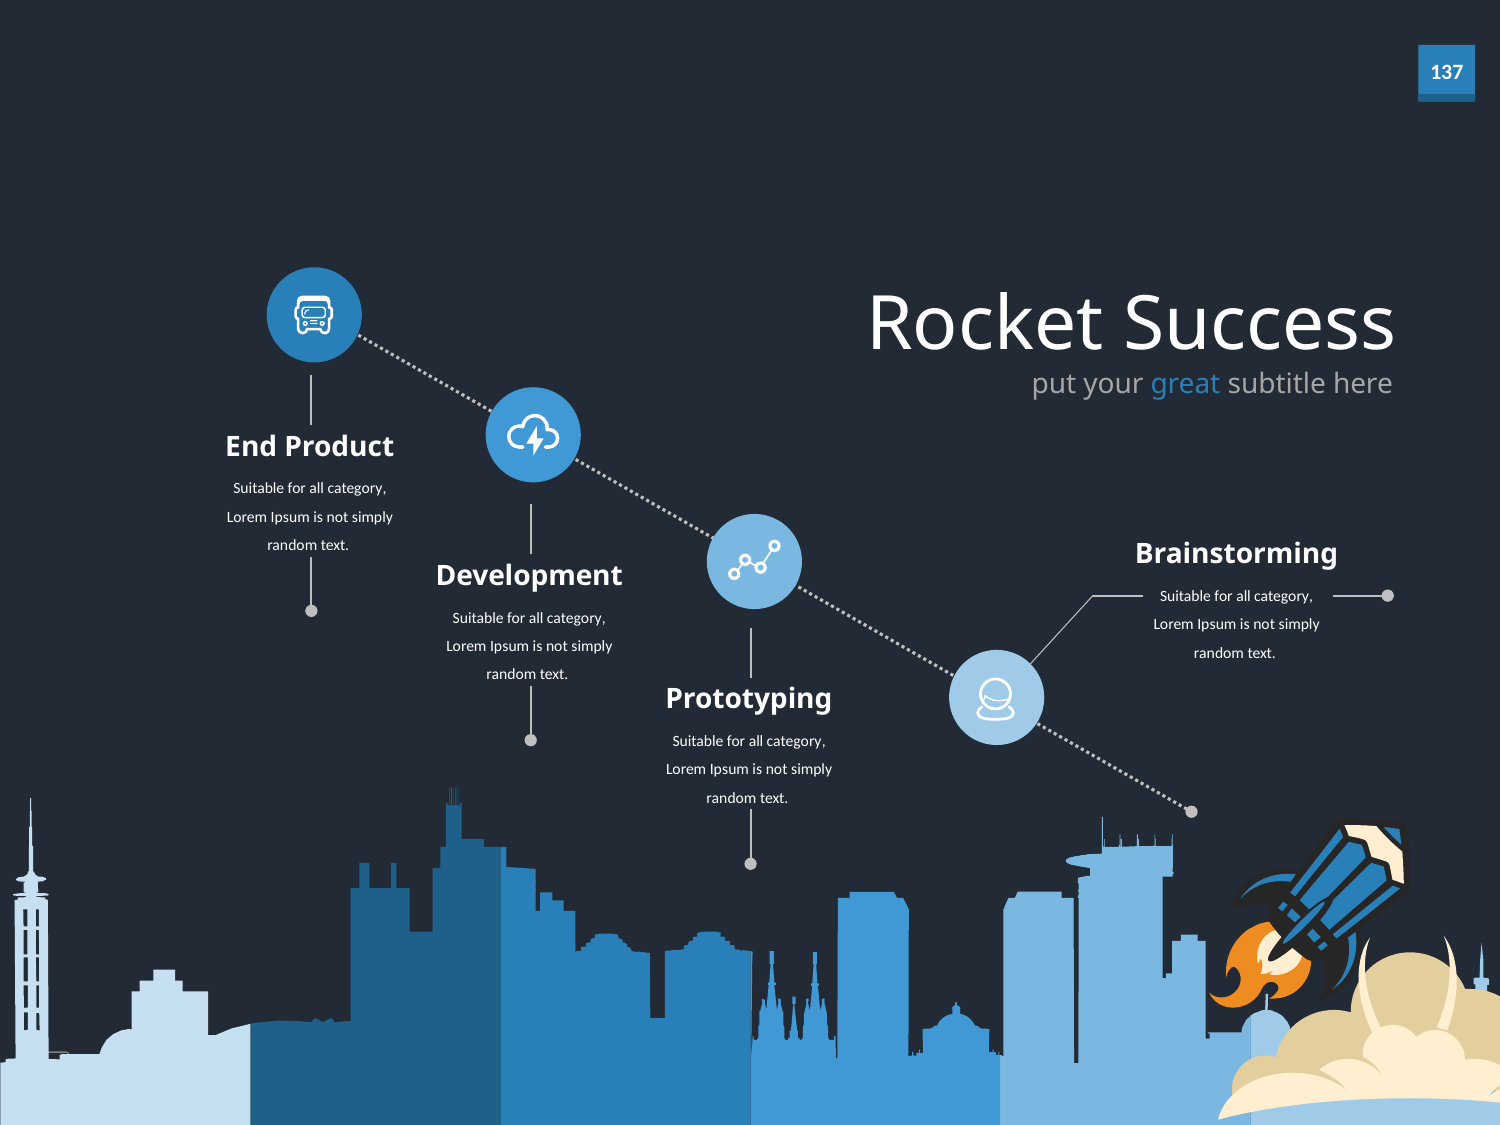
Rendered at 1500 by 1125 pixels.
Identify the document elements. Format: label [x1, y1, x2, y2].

text_box [0, 266, 1500, 1125]
